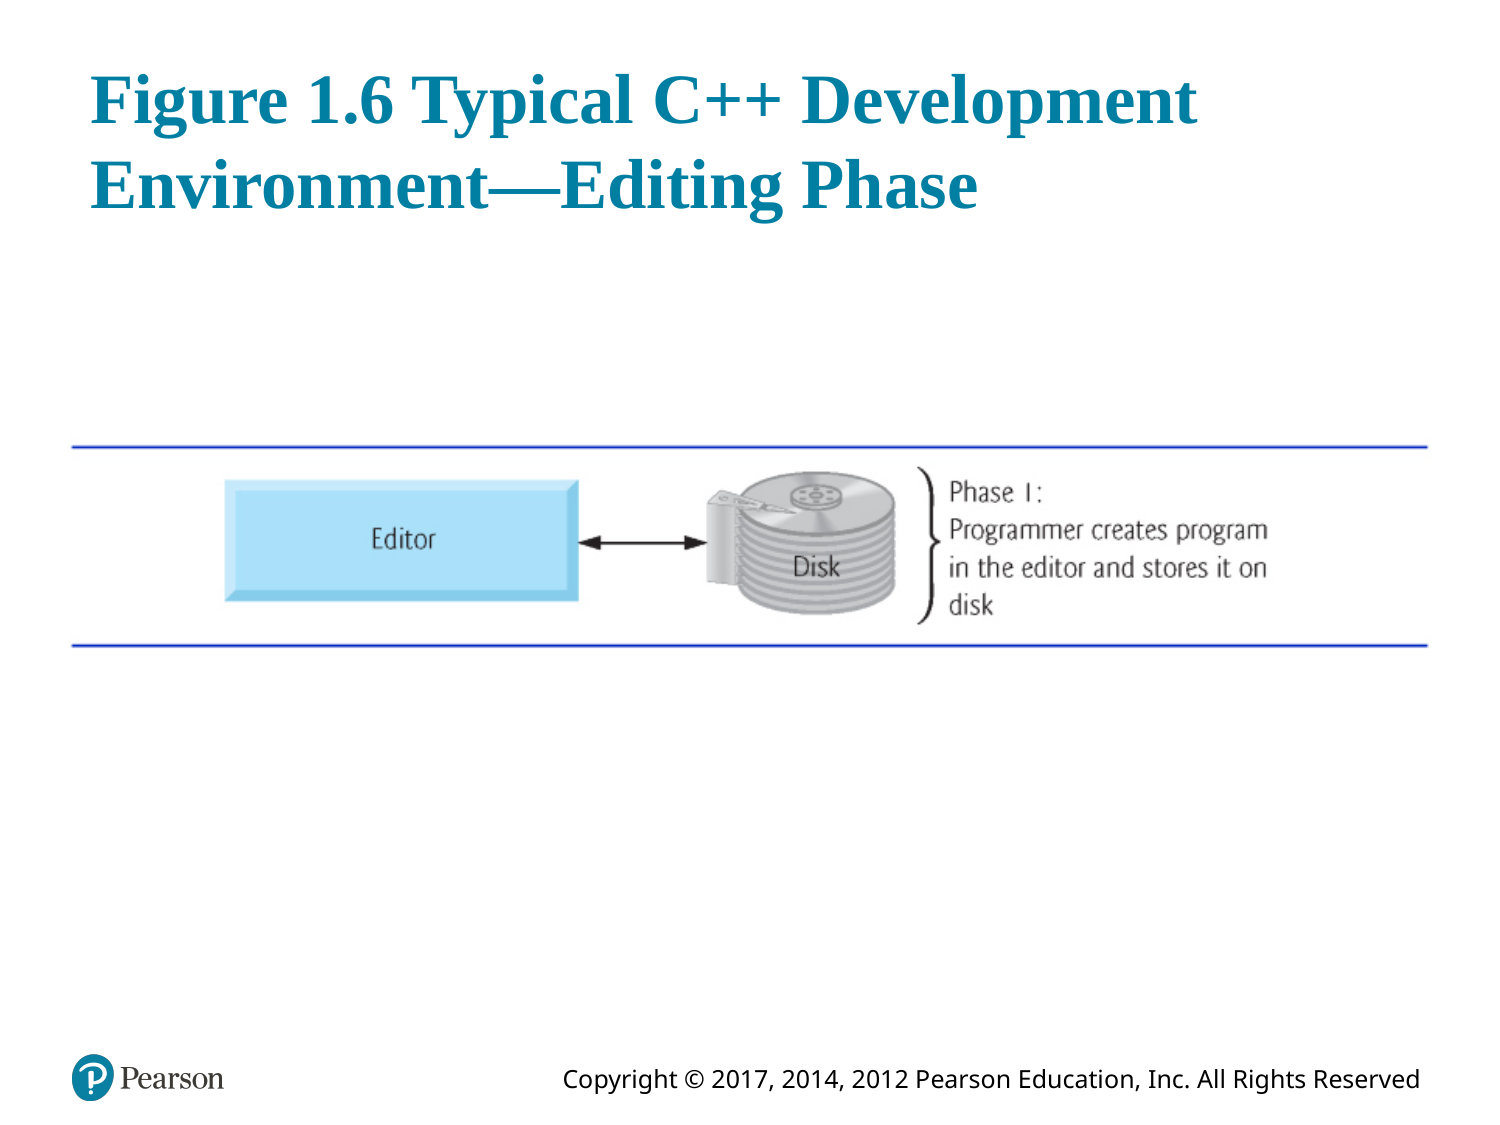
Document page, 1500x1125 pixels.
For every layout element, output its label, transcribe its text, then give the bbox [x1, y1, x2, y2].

picture [72, 1087, 83, 1101]
picture [67, 436, 1433, 659]
title Figure 1.6 Typical C++ Development Environment—Editing Phase [75, 37, 1425, 213]
picture [80, 1063, 106, 1088]
picture [72, 1054, 88, 1070]
picture [98, 1054, 224, 1101]
